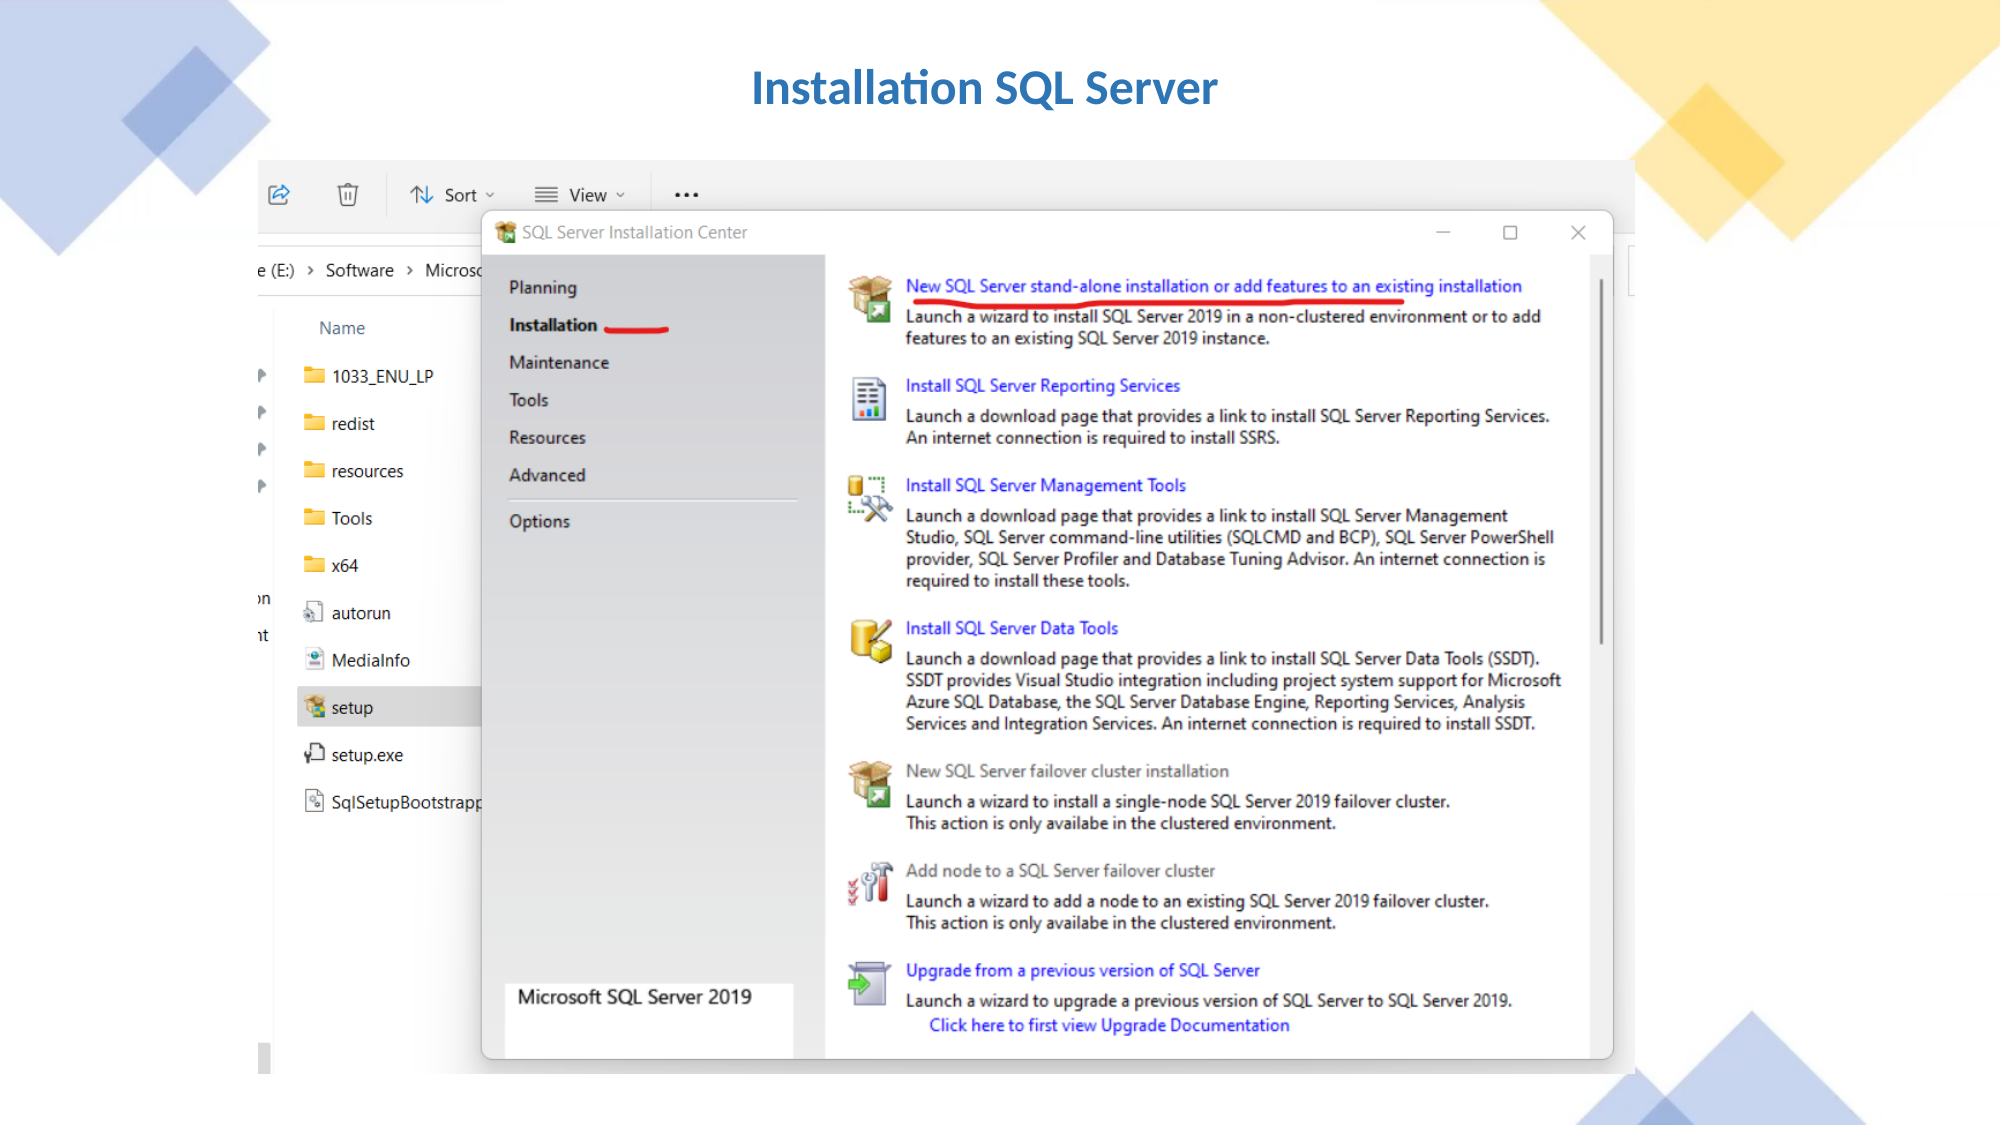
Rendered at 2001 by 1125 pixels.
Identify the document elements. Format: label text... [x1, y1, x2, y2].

picture [0, 0, 2001, 1125]
text_box Installation SQL Server [736, 47, 1234, 123]
